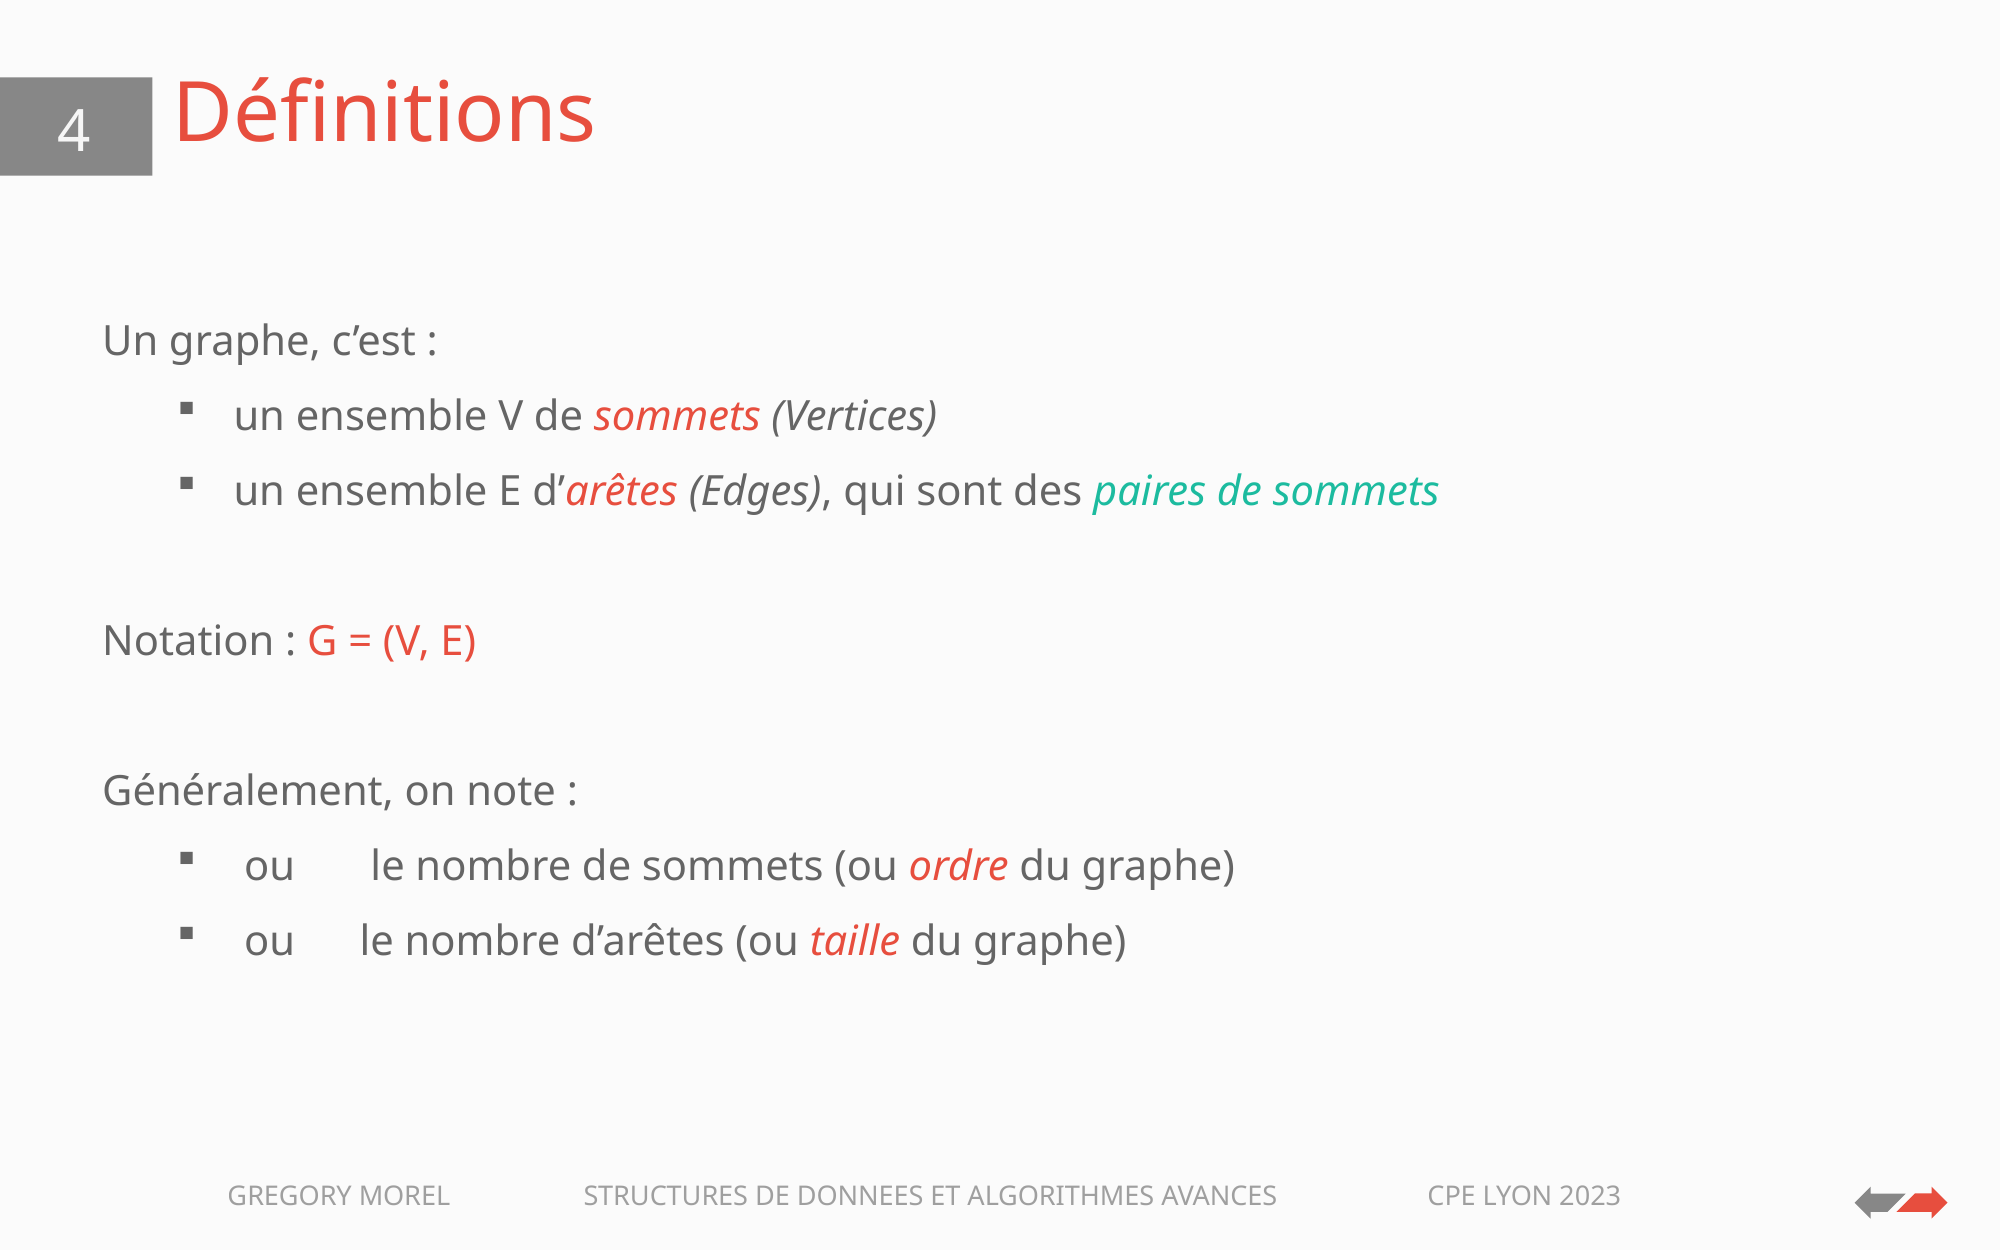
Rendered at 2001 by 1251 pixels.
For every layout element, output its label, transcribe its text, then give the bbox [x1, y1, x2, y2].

slide_number 4 [13, 85, 134, 162]
title Définitions [158, 19, 1659, 168]
